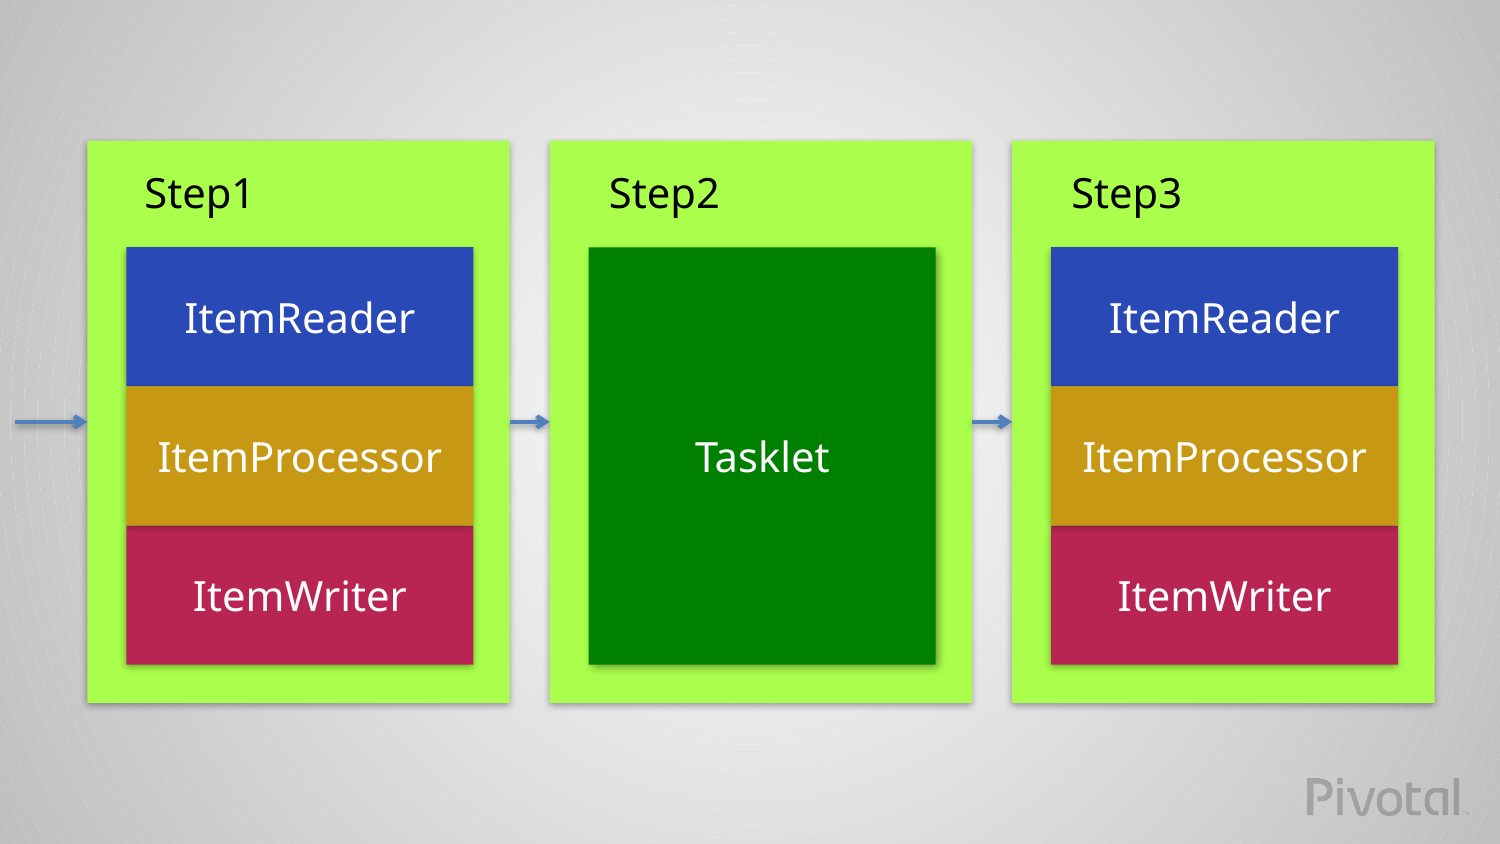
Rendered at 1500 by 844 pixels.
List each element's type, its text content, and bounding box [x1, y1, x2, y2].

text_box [1011, 140, 1435, 704]
text_box [549, 140, 973, 704]
picture [1307, 778, 1470, 816]
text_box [87, 140, 510, 704]
text_box Tasklet [588, 246, 936, 665]
text_box Step2 [594, 159, 736, 225]
